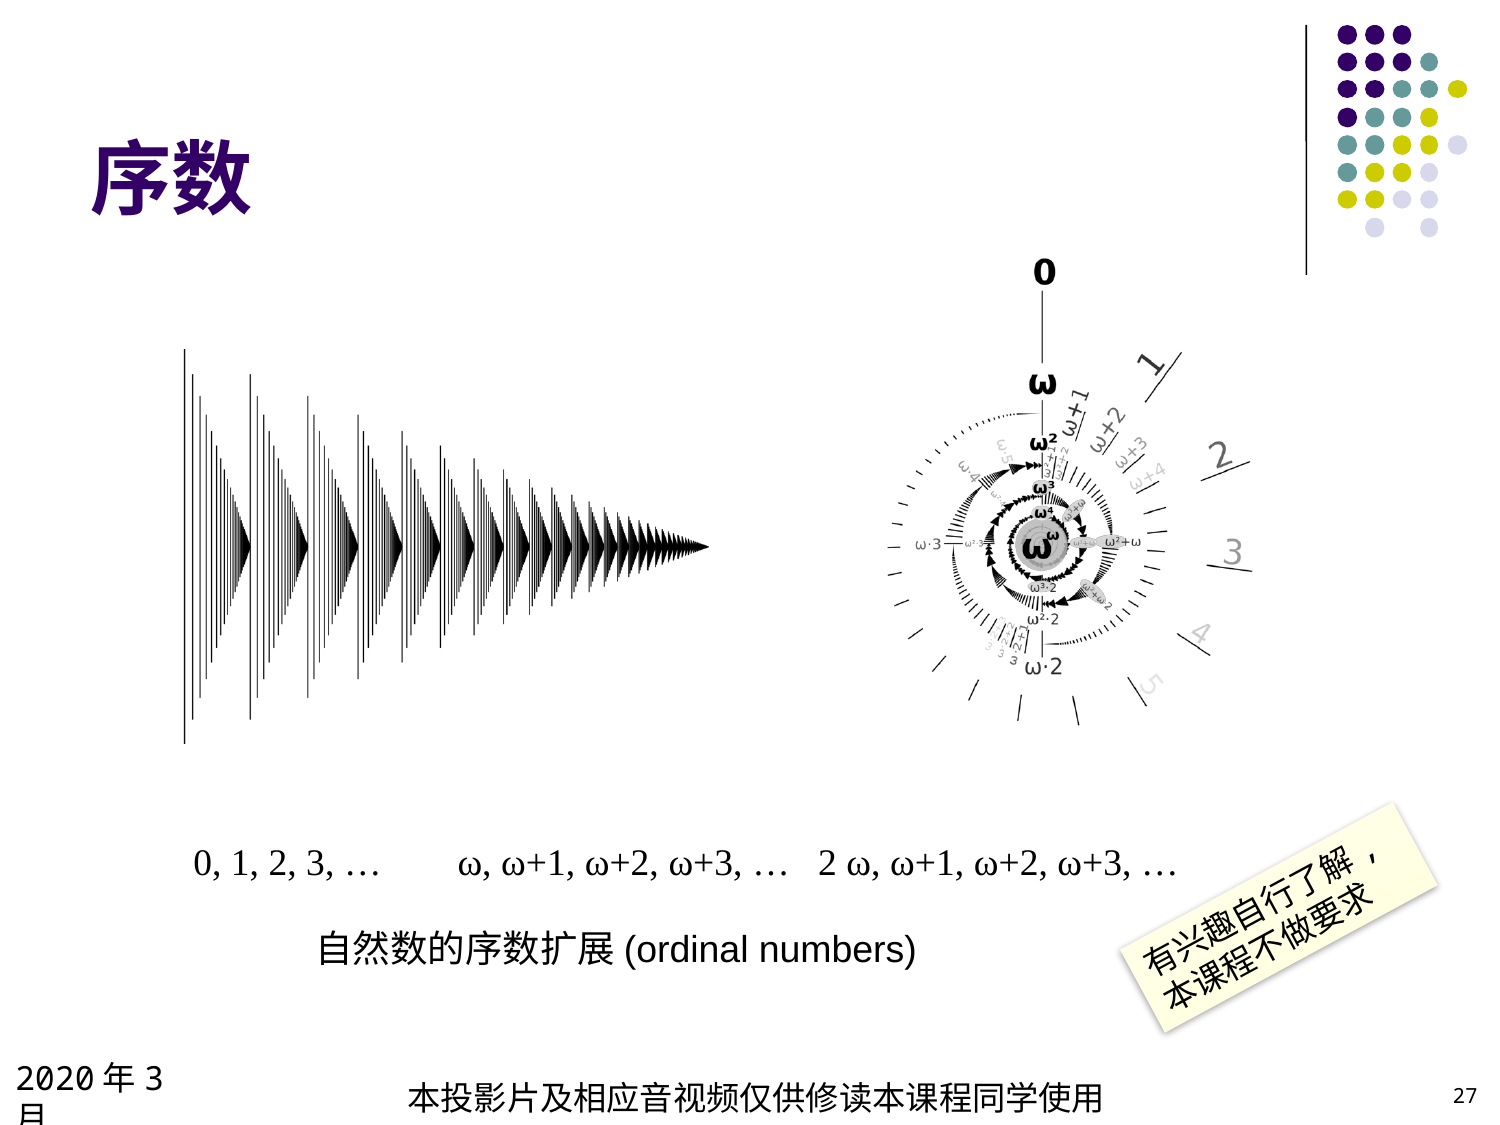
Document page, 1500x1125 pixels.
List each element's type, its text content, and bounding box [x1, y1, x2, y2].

title 序数 [75, 20, 1313, 233]
text_box 自然数的序数扩展(ordinal numbers) [300, 918, 932, 978]
footer 本投影片及相应音视频仅供修读本课程同学使用 [206, 1072, 1307, 1123]
picture [879, 252, 1280, 745]
text_box 0, 1, 2, 3, … ω, ω+1, ω+2, ω+3, … 2 ω, ω+1, ω+2, ω+3, … [178, 831, 1330, 891]
slide_number 27 [1337, 1072, 1493, 1123]
picture [182, 349, 709, 745]
text_box 有兴趣自行了解, 本课程不做要求 [1119, 801, 1439, 1034]
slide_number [0, 1072, 206, 1123]
